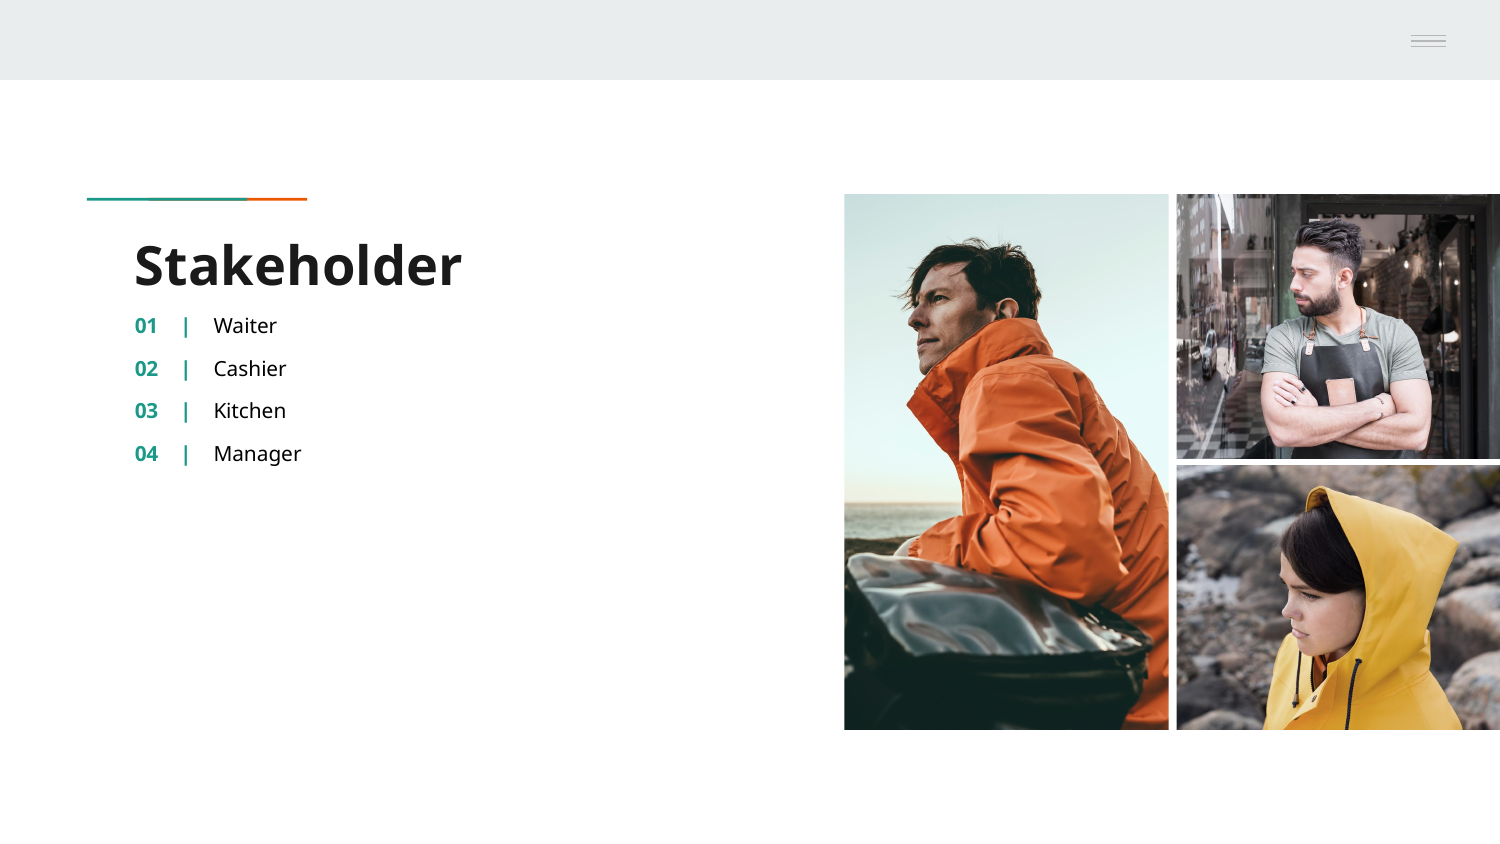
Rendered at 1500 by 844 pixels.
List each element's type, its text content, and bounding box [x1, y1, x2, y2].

text_box 03 | Kitchen [119, 379, 717, 422]
text_box 04 | Manager [119, 422, 717, 466]
text_box 02 | Cashier [119, 336, 717, 379]
picture [1176, 194, 1500, 459]
picture [843, 194, 1169, 730]
picture [1176, 464, 1500, 730]
text_box 01 | Waiter [119, 293, 717, 336]
title Stakeholder [119, 216, 717, 293]
